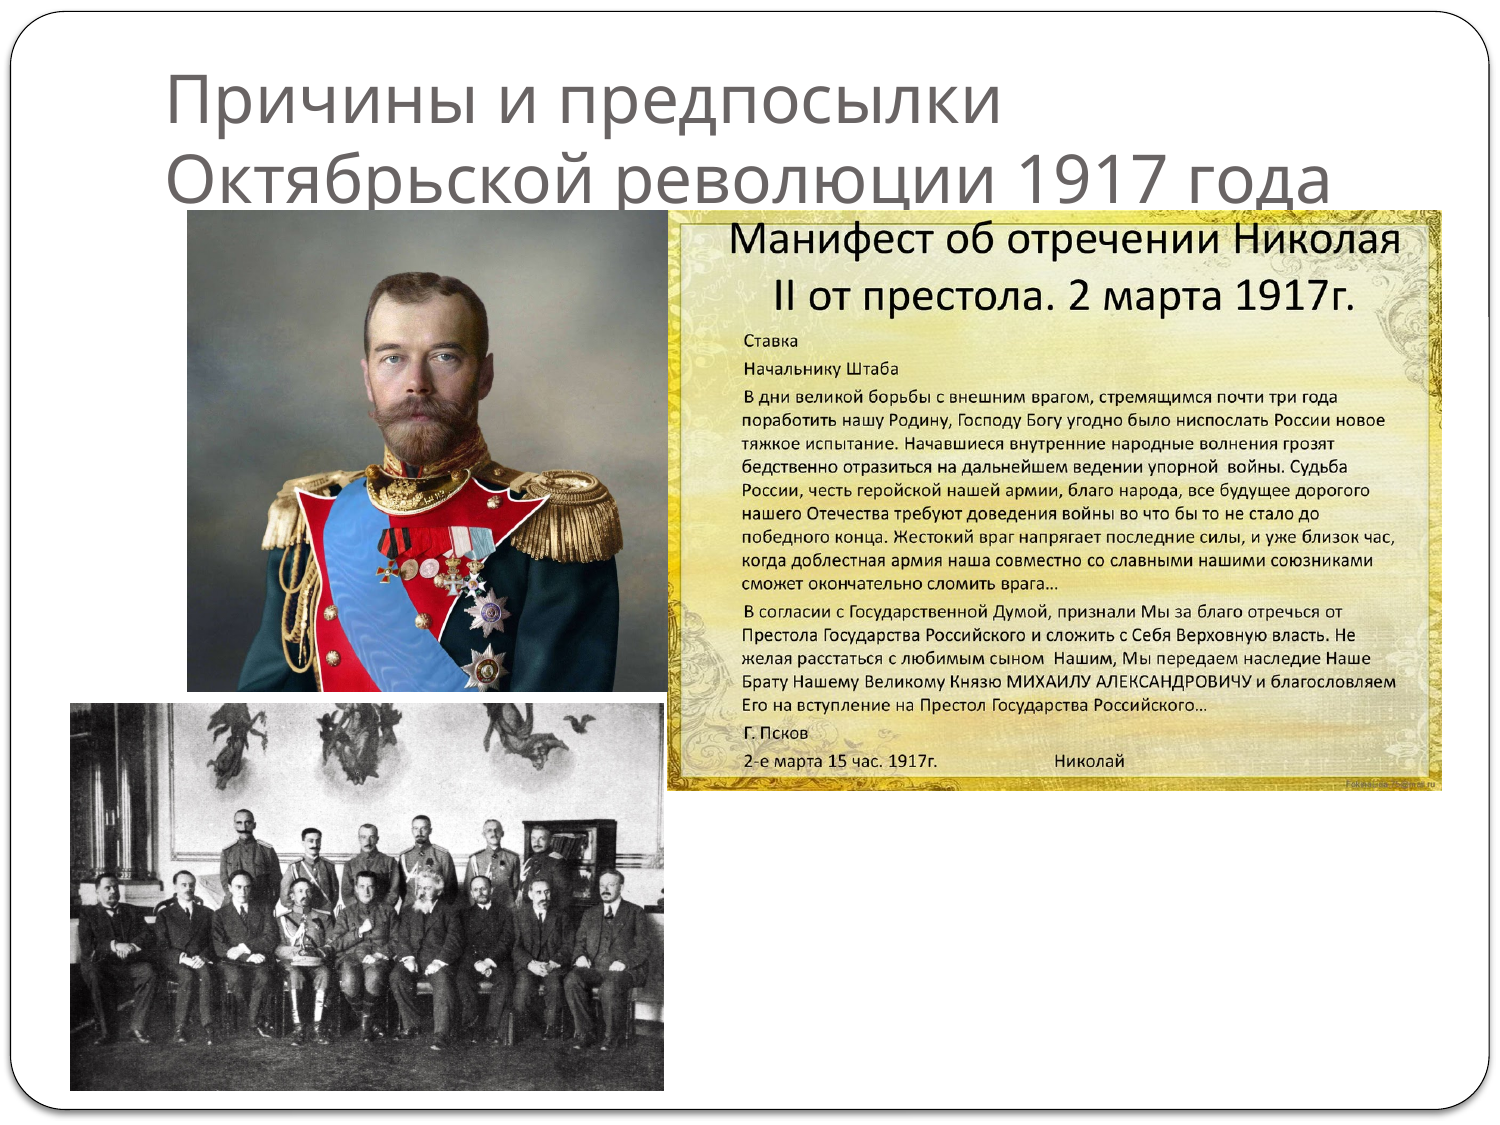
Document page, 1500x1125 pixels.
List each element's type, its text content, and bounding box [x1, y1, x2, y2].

picture [70, 702, 664, 1091]
picture [187, 210, 1442, 791]
title Причины и предпосылки Октябрьской революции 1917 года [150, 45, 1425, 233]
